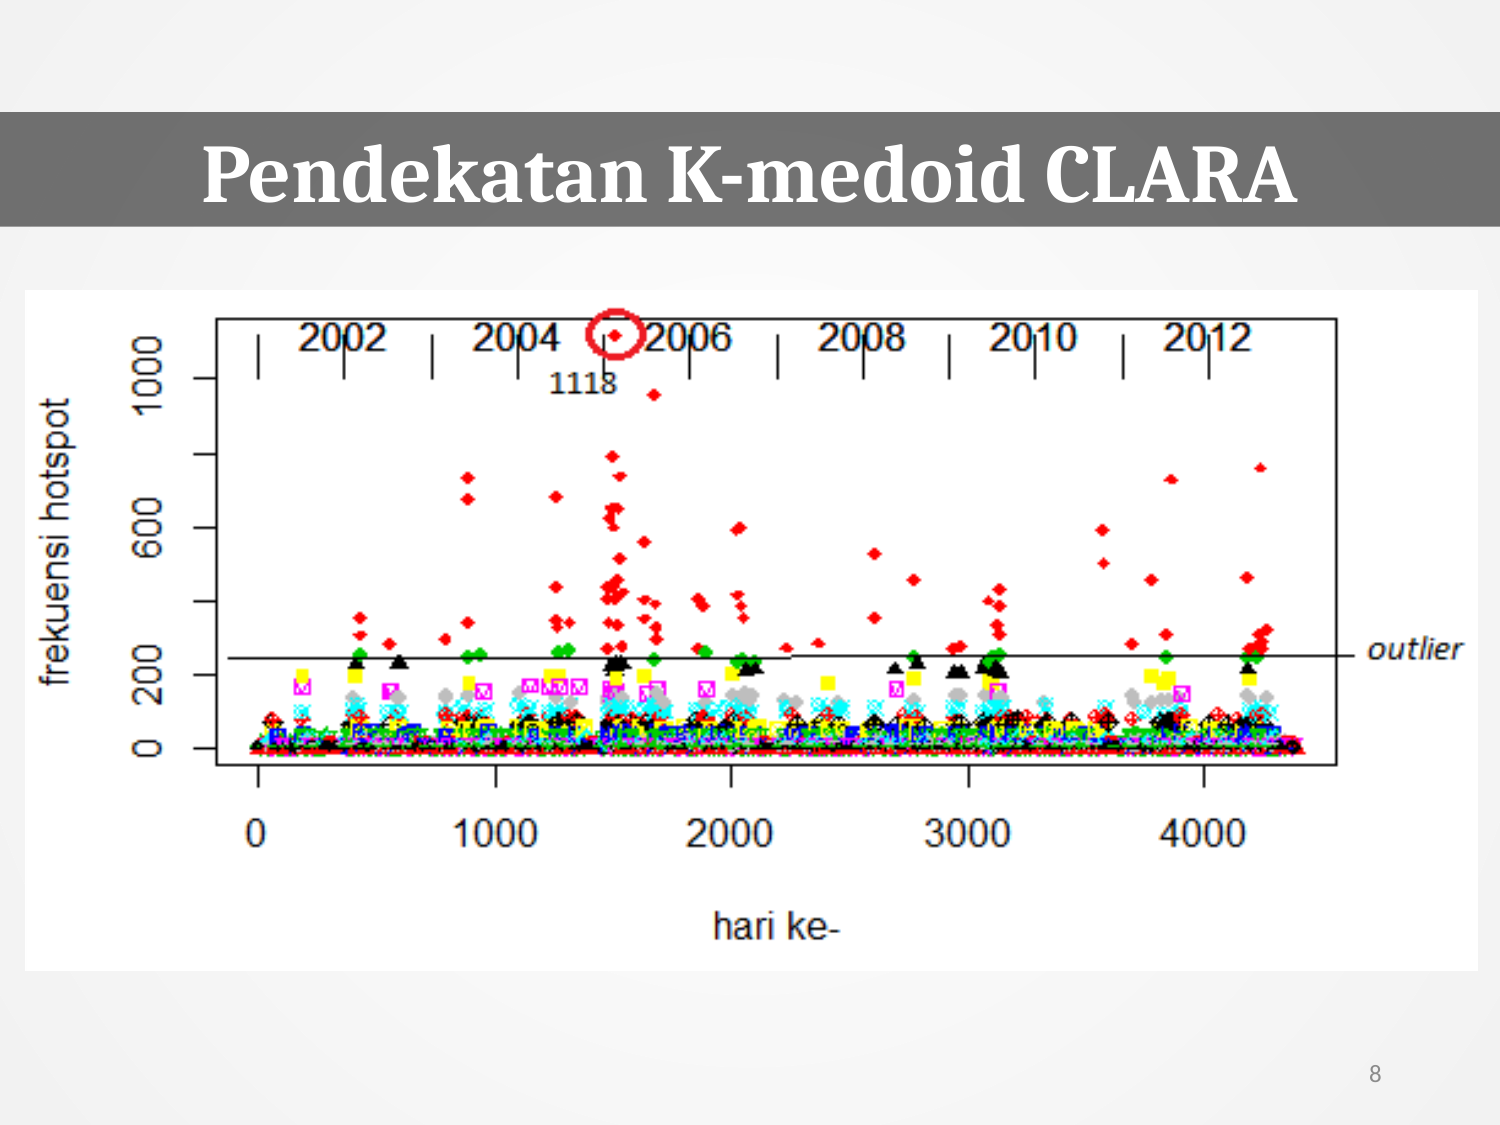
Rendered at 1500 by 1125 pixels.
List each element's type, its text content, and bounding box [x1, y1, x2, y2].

slide_number 8 [1059, 1042, 1397, 1103]
text_box Pendekatan K-medoid CLARA [0, 112, 1500, 227]
picture [25, 290, 1478, 971]
